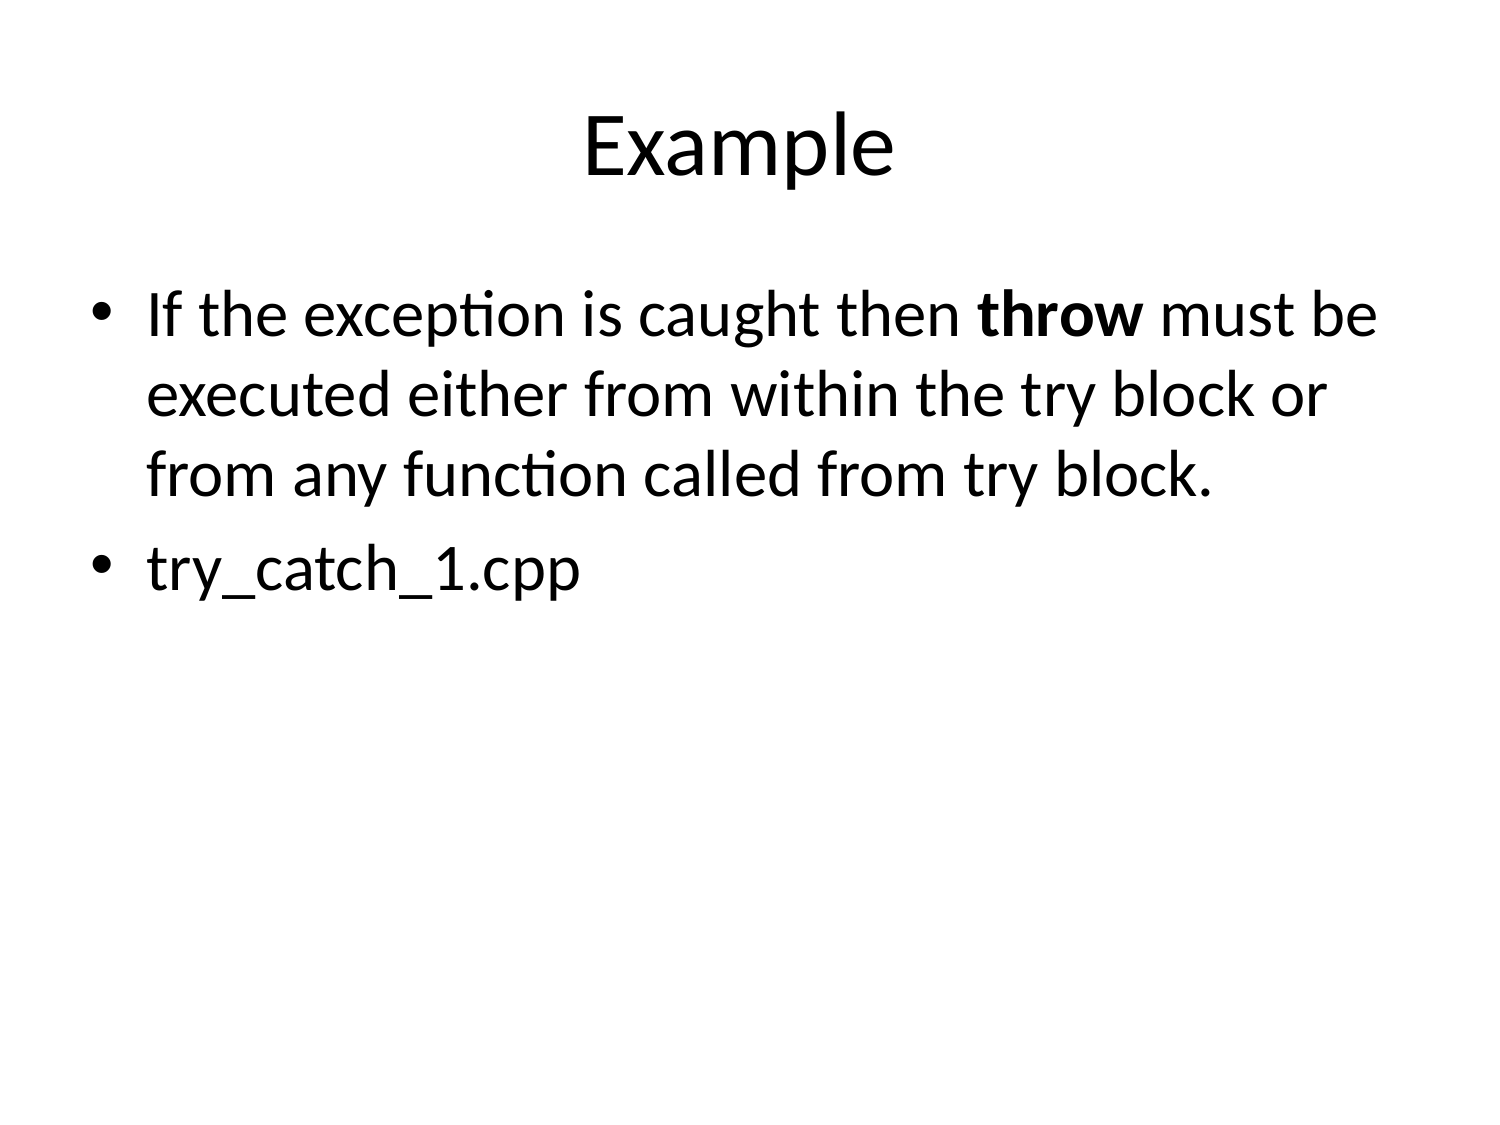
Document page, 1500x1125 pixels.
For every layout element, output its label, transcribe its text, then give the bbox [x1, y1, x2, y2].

title Example [75, 45, 1425, 233]
list If the exception is caught then throw must be executed either from within the try block or from any function called from try block. try_catch_1.cpp [75, 262, 1425, 1005]
